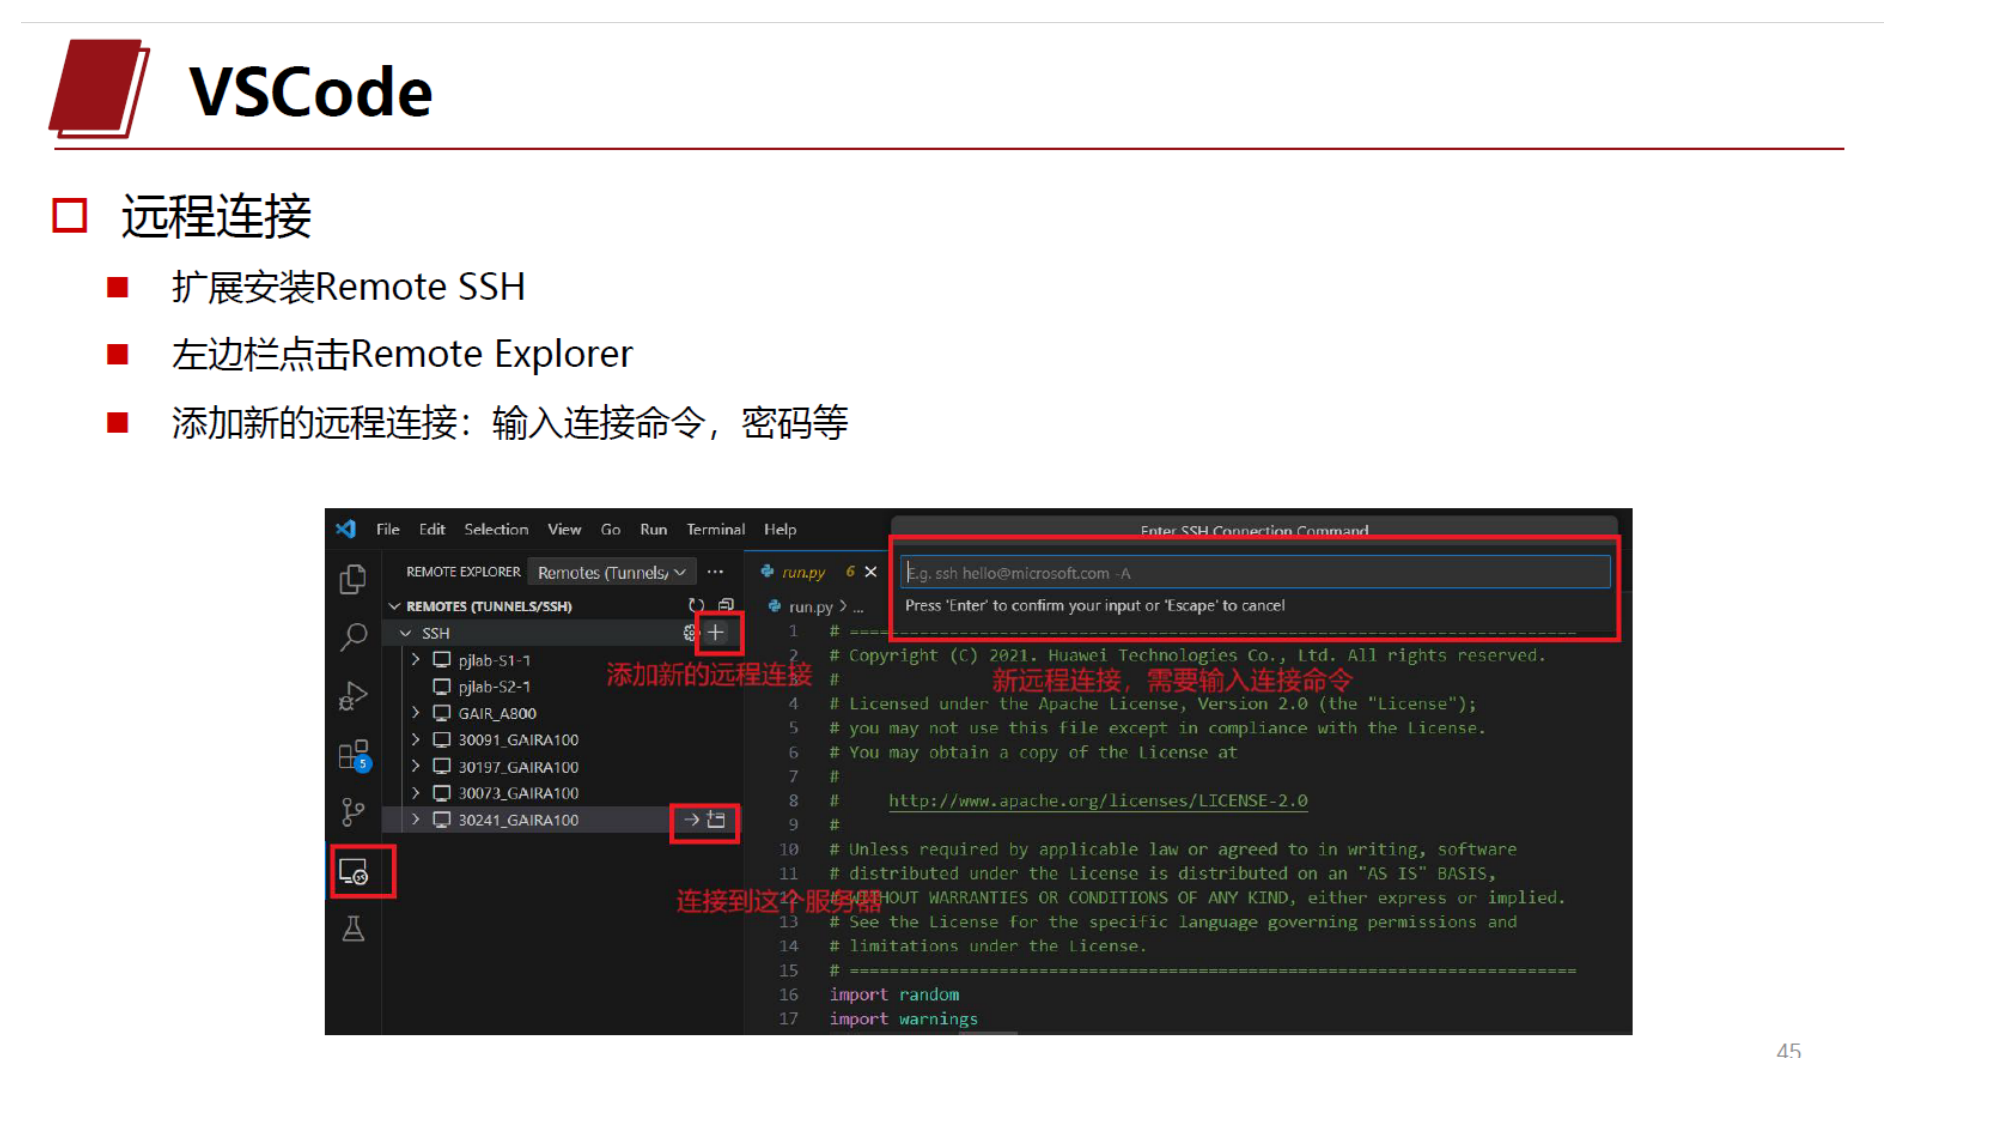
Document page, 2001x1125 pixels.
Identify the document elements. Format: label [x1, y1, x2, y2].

picture [20, 22, 1884, 1058]
